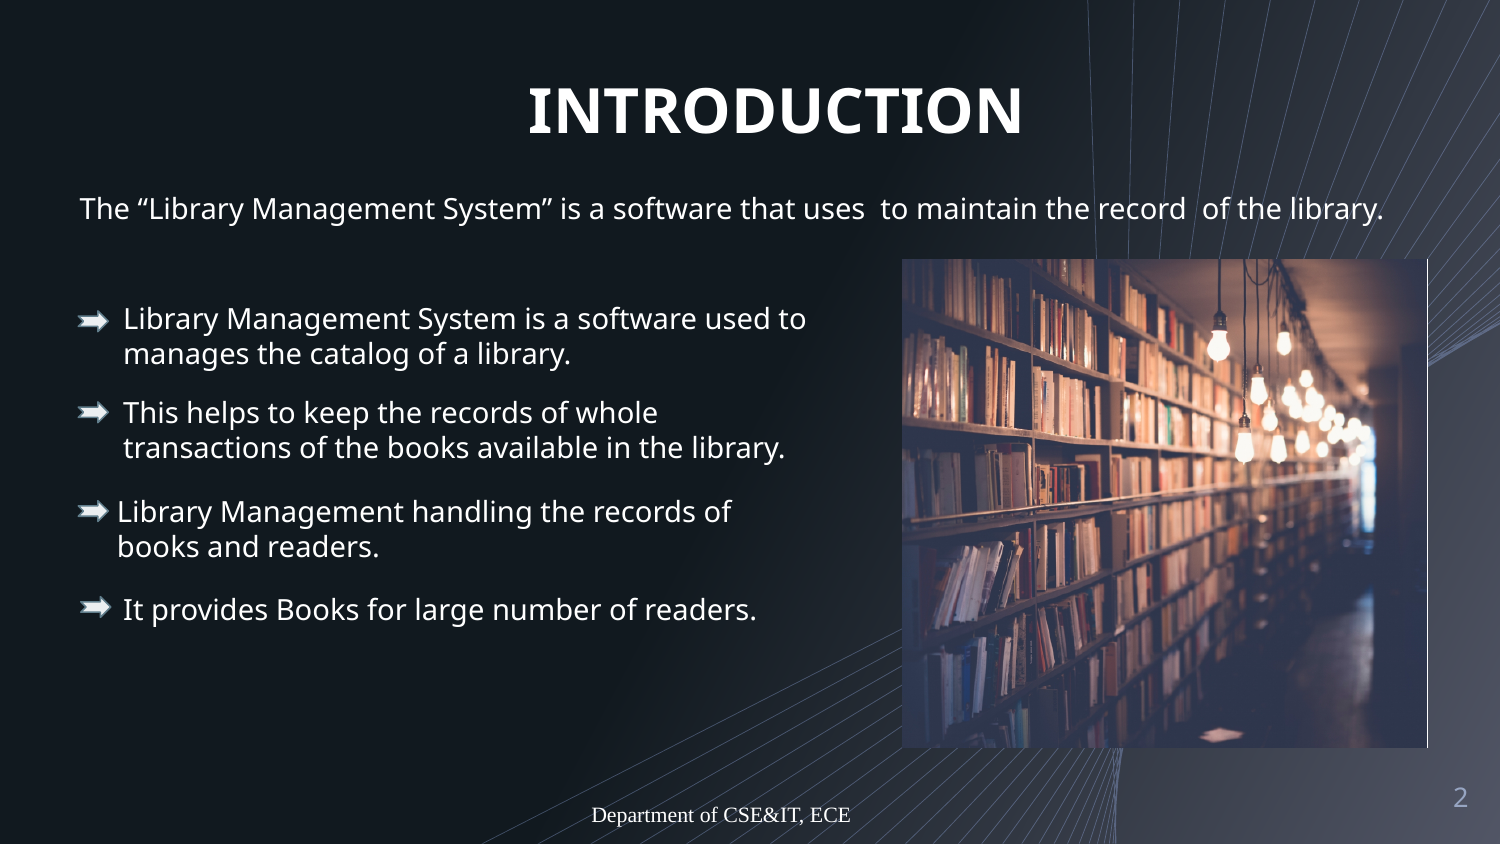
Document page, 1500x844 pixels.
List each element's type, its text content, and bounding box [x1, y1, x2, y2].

text_box Library Management handling the records of books and readers. [101, 478, 803, 579]
text_box [78, 500, 101, 522]
text_box [78, 401, 108, 423]
text_box It provides Books for large number of readers. [108, 575, 797, 641]
picture [901, 259, 1428, 748]
text_box [80, 596, 108, 618]
slide_number 2 [1378, 766, 1469, 832]
text_box [78, 310, 108, 332]
text_box This helps to keep the records of whole transactions of the books available in the library. [108, 379, 820, 480]
text_box INTRODUCTION [37, 56, 1500, 162]
text_box Department of CSE&IT, ECE [140, 783, 1303, 844]
text_box The “Library Management System” is a software that uses to maintain the record of the library. [64, 174, 1405, 240]
text_box Library Management System is a software used to manages the catalog of a library. [108, 285, 846, 386]
